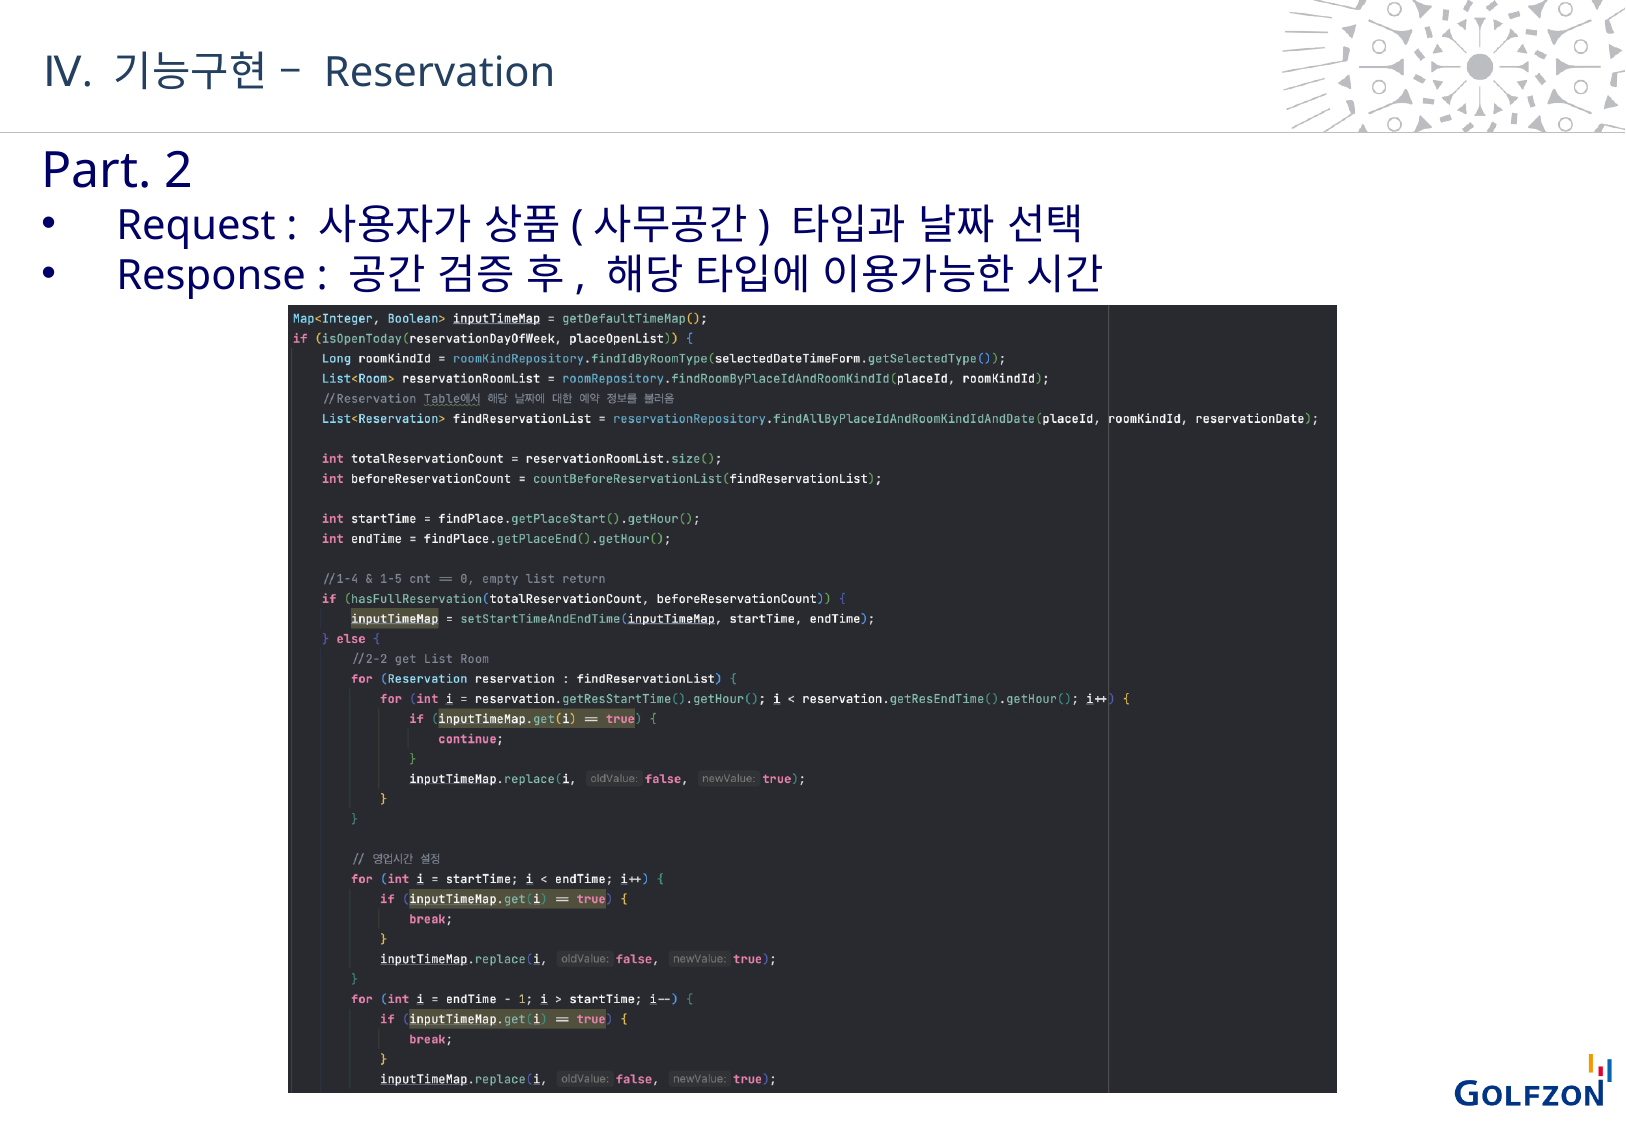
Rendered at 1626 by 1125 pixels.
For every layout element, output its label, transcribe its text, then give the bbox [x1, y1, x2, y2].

text_box Ⅳ. 기능구현 – Reservation [41, 42, 625, 95]
picture [1454, 1054, 1612, 1106]
picture [1281, 0, 1625, 132]
picture [287, 305, 1337, 1094]
subtitle Part. 2 Request : 사용자가 상품(사무공간) 타입과 날짜 선택 Response : 공간 검증 후, 해당 타입에 이용가능한 시간 [41, 137, 1550, 299]
